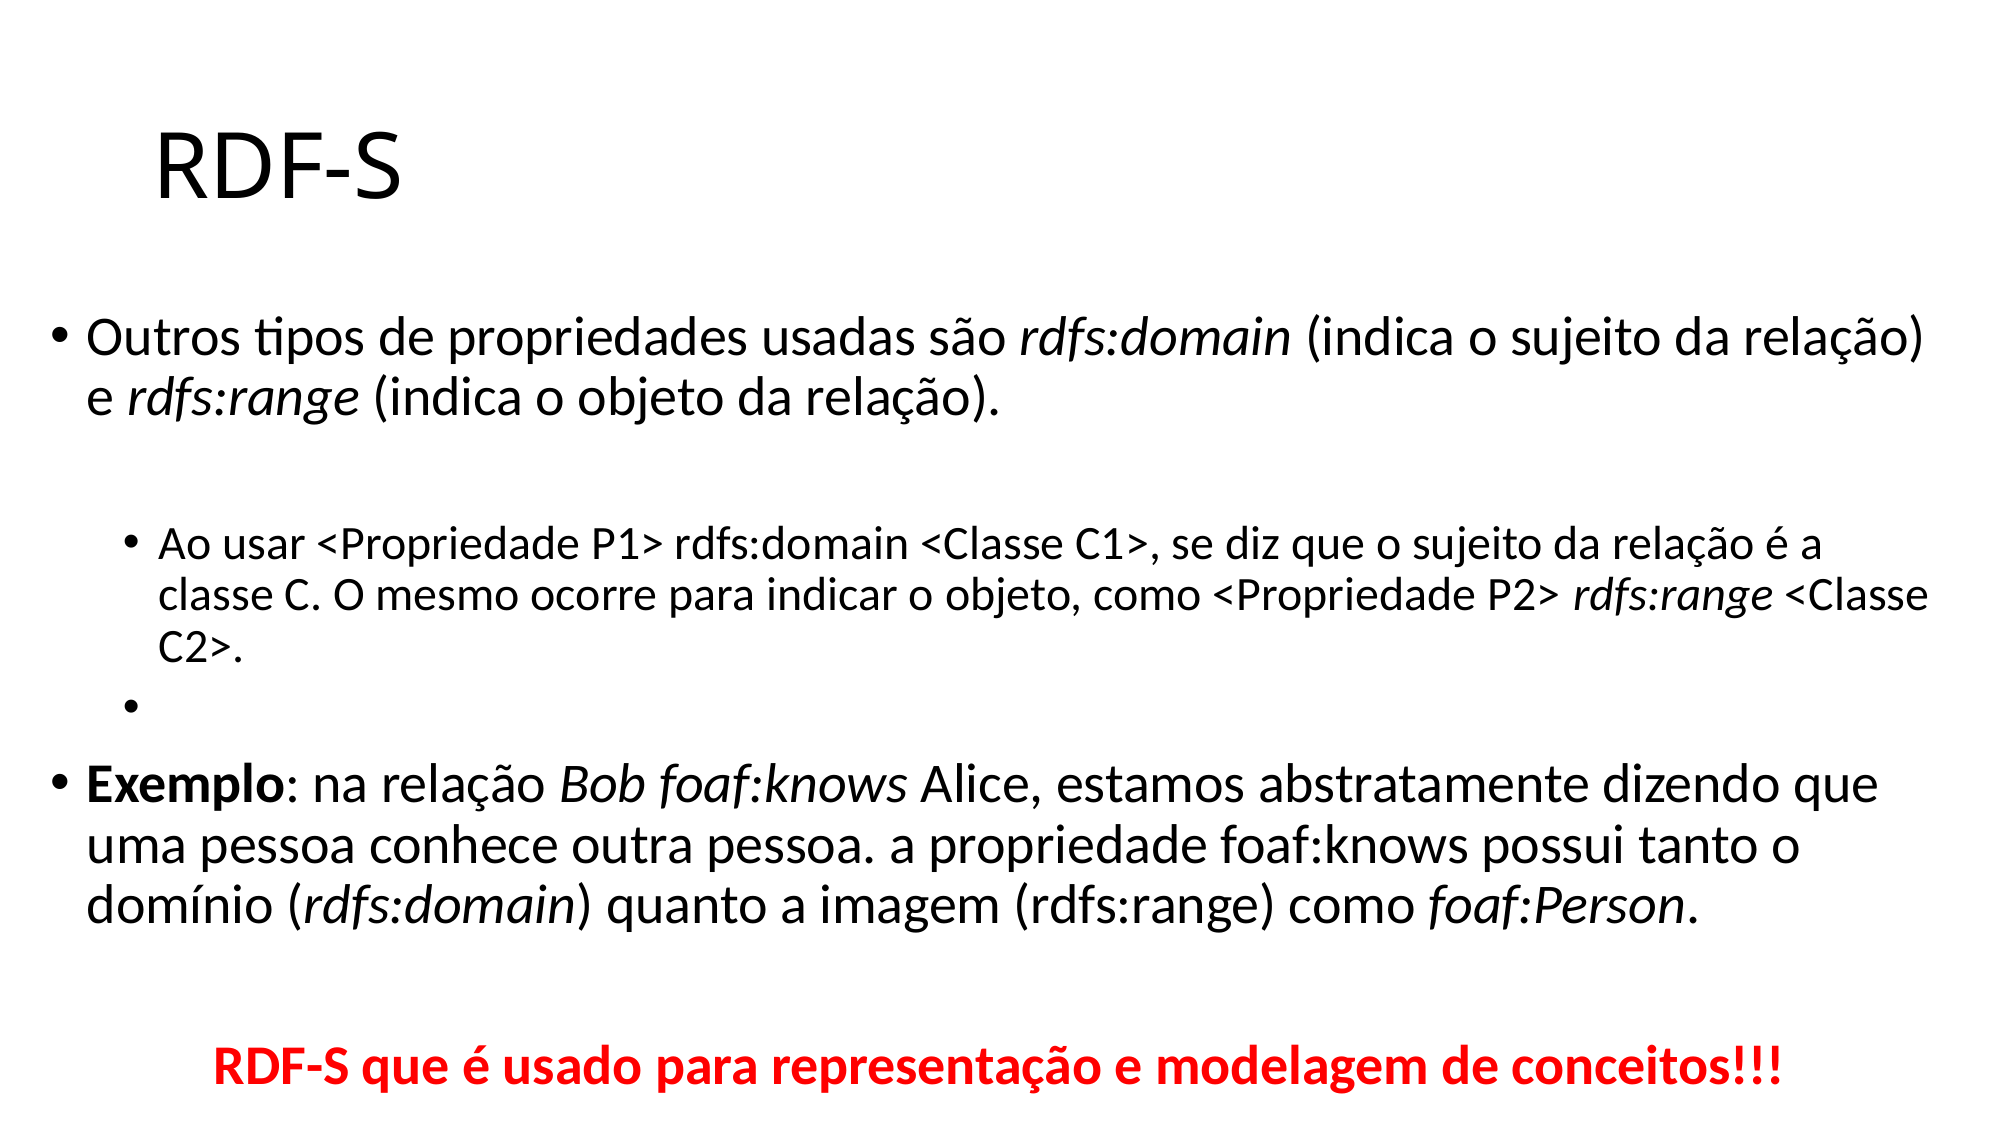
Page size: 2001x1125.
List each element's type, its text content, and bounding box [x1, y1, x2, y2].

title RDF-S [137, 59, 1863, 278]
list Outros tipos de propriedades usadas são rdfs:domain (indica o sujeito da relação) e rdfs:range (indica o objeto da relação). Ao usar <Propriedade P1> rdfs:domain <Classe C1>, se diz que o sujeito da relação é a classe C. O mesmo ocorre para indicar o objeto, como <Propriedade P2> rdfs:range <Classe C2>. Exemplo: na relação Bob foaf:knows Alice, estamos abstratamente dizendo que uma pessoa conhece outra pessoa. a propriedade foaf:knows possui tanto o domínio (rdfs:domain) quanto a imagem (rdfs:range) como foaf:Person. RDF-S que é usado para representação e modelagem de conceitos!!! [35, 299, 1964, 1110]
